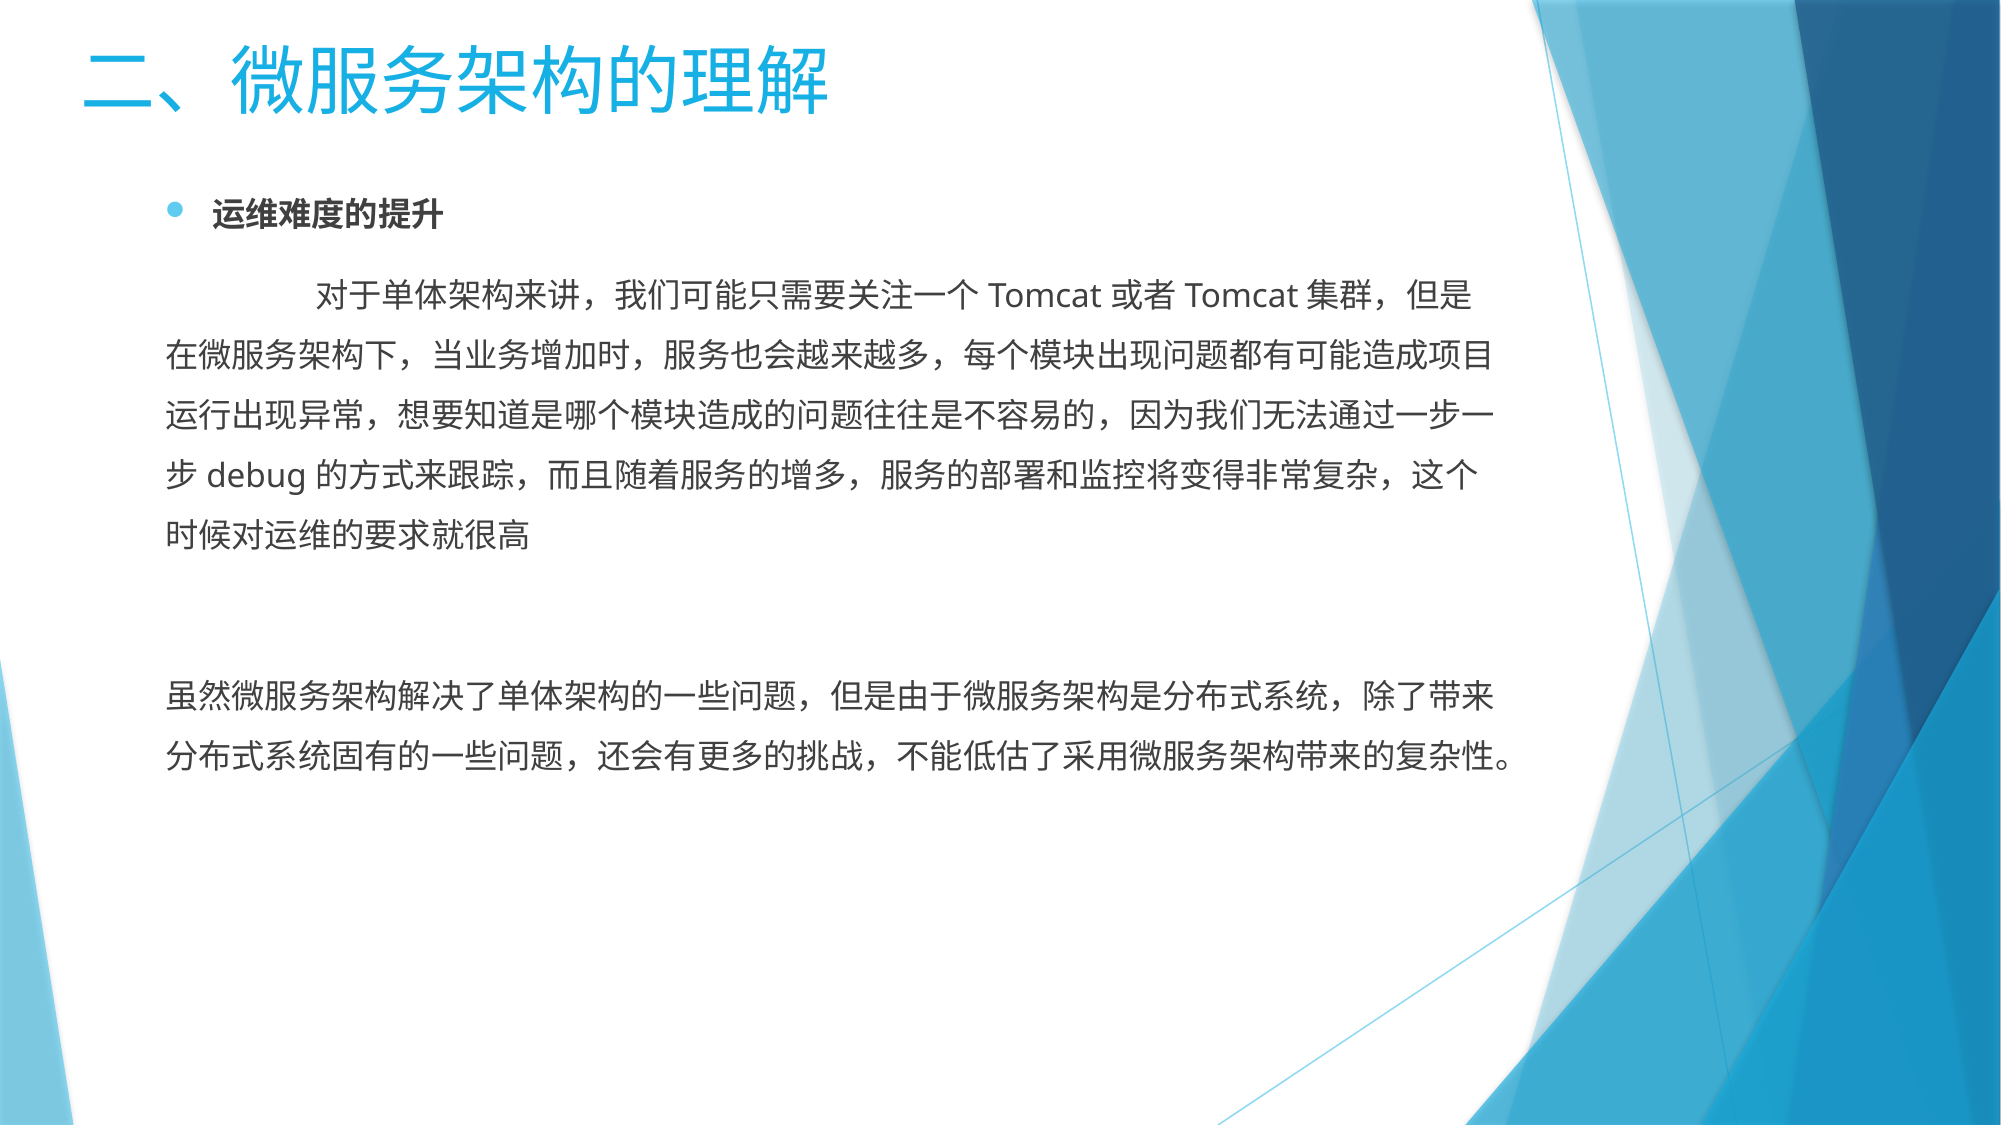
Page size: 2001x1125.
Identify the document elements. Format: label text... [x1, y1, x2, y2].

list 运维难度的提升 对于单体架构来讲，我们可能只需要关注一个Tomcat或者Tomcat集群，但是在微服务架构下，当业务增加时，服务也会越来越多，每个模块出现问题都有可能造成项目运行出现异常，想要知道是哪个模块造成的问题往往是不容易的，因为我们无法通过一步一步debug的方式来跟踪，而且随着服务的增多，服务的部署和监控将变得非常复杂，这个时候对运维的要求就很高 虽然微服务架构解决了单体架构的一些问题，但是由于微服务架构是分布式系统，除了带来分布式系统固有的一些问题，还会有更多的挑战，不能低估了采用微服务架构带来的复杂性。 [65, 186, 1516, 1100]
text_box 二、微服务架构的理解 [65, 25, 1476, 243]
